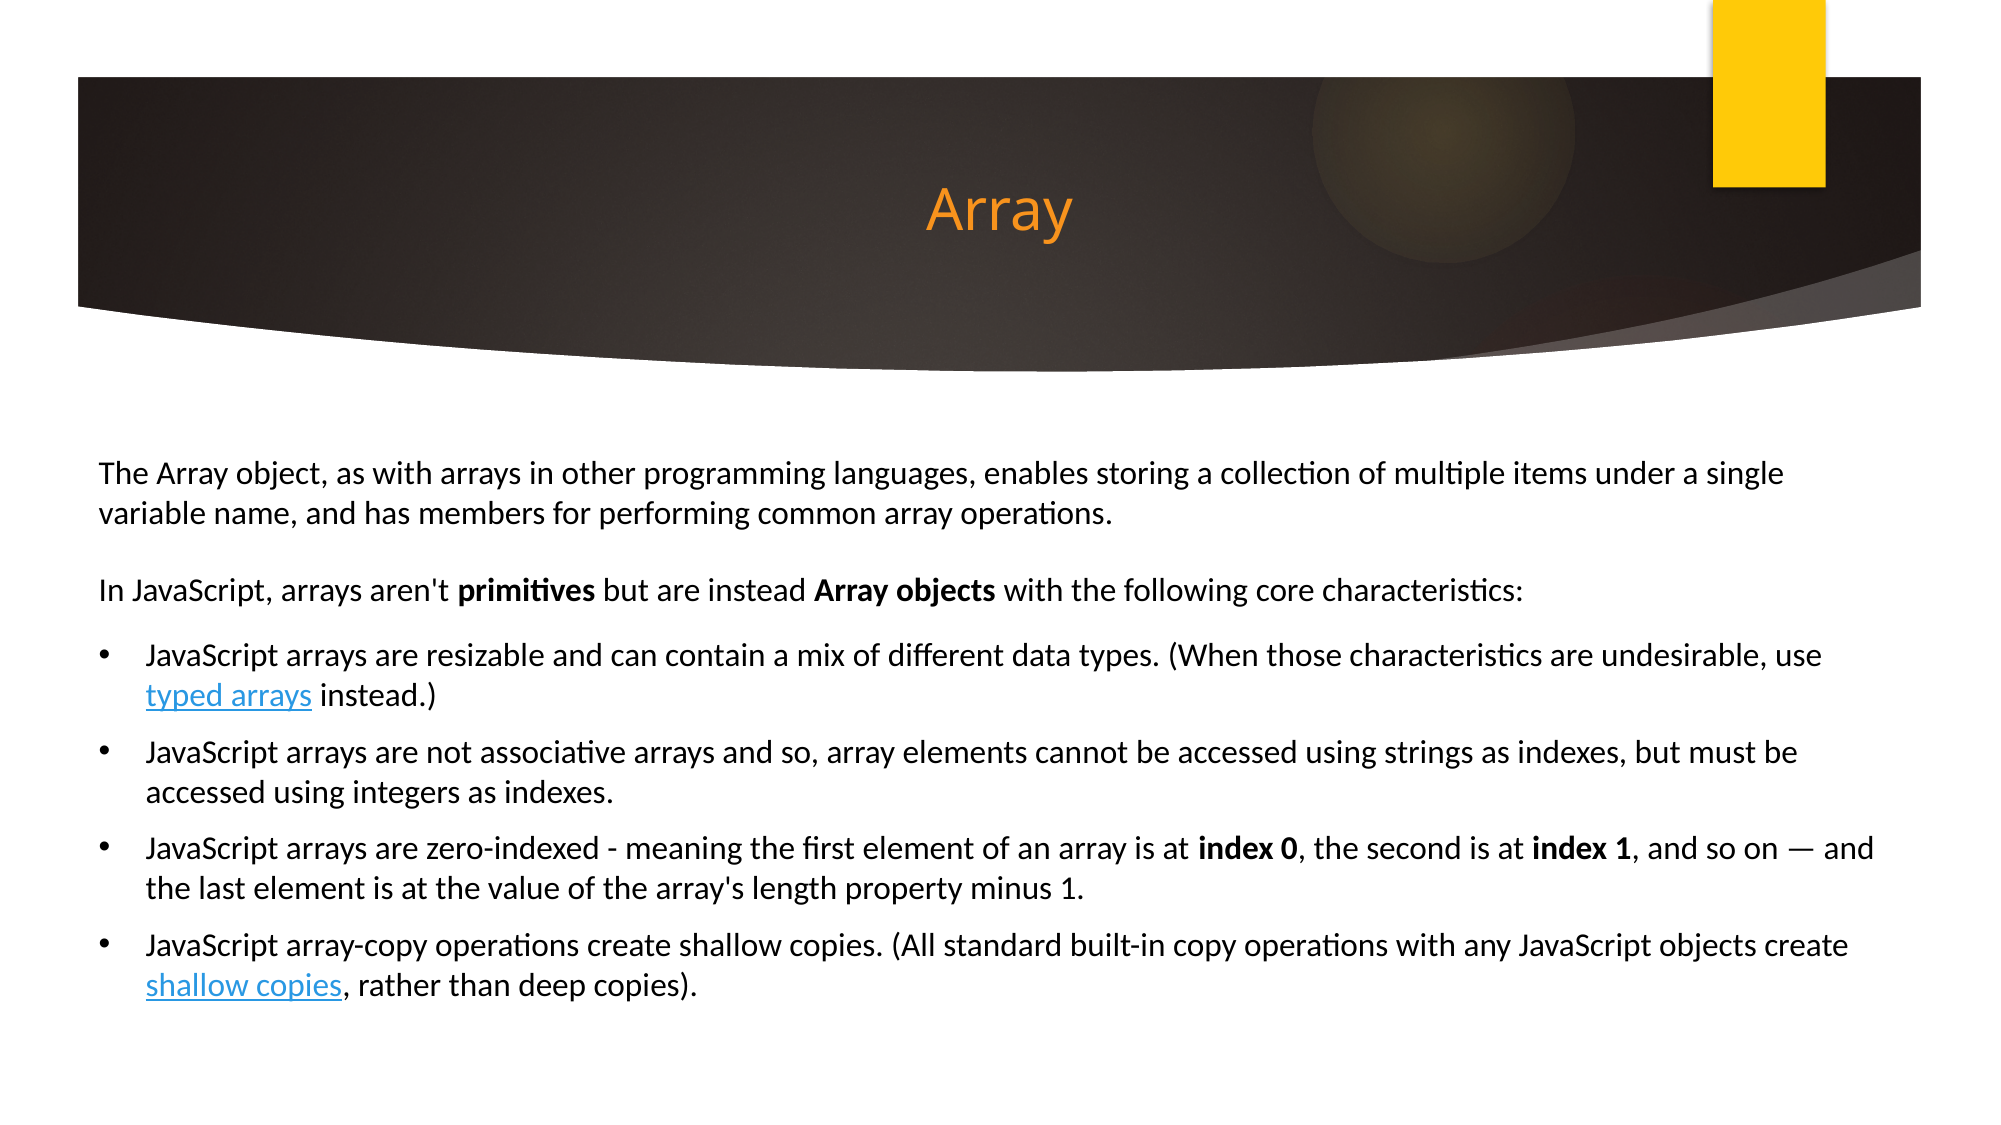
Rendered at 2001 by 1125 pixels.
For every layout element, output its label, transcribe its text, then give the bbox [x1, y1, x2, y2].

title Array [314, 167, 1686, 250]
text_box The Array object, as with arrays in other programming languages, enables storing a collection of multiple items under a single variable name, and has members for performing common array operations. In JavaScript, arrays aren't primitives but are instead Array objects with the following core characteristics: JavaScript arrays are resizable and can contain a mix of different data types. (When those characteristics are undesirable, use typed arrays instead.) JavaScript arrays are not associative arrays and so, array elements cannot be accessed using strings as indexes, but must be accessed using integers as indexes. JavaScript arrays are zero-indexed - meaning the first element of an array is at index 0, the second is at index 1, and so on — and the last element is at the value of the array's length property minus 1. JavaScript array-copy operations create shallow copies. (All standard built-in copy operations with any JavaScript objects create shallow copies, rather than deep copies). [83, 443, 1916, 1011]
